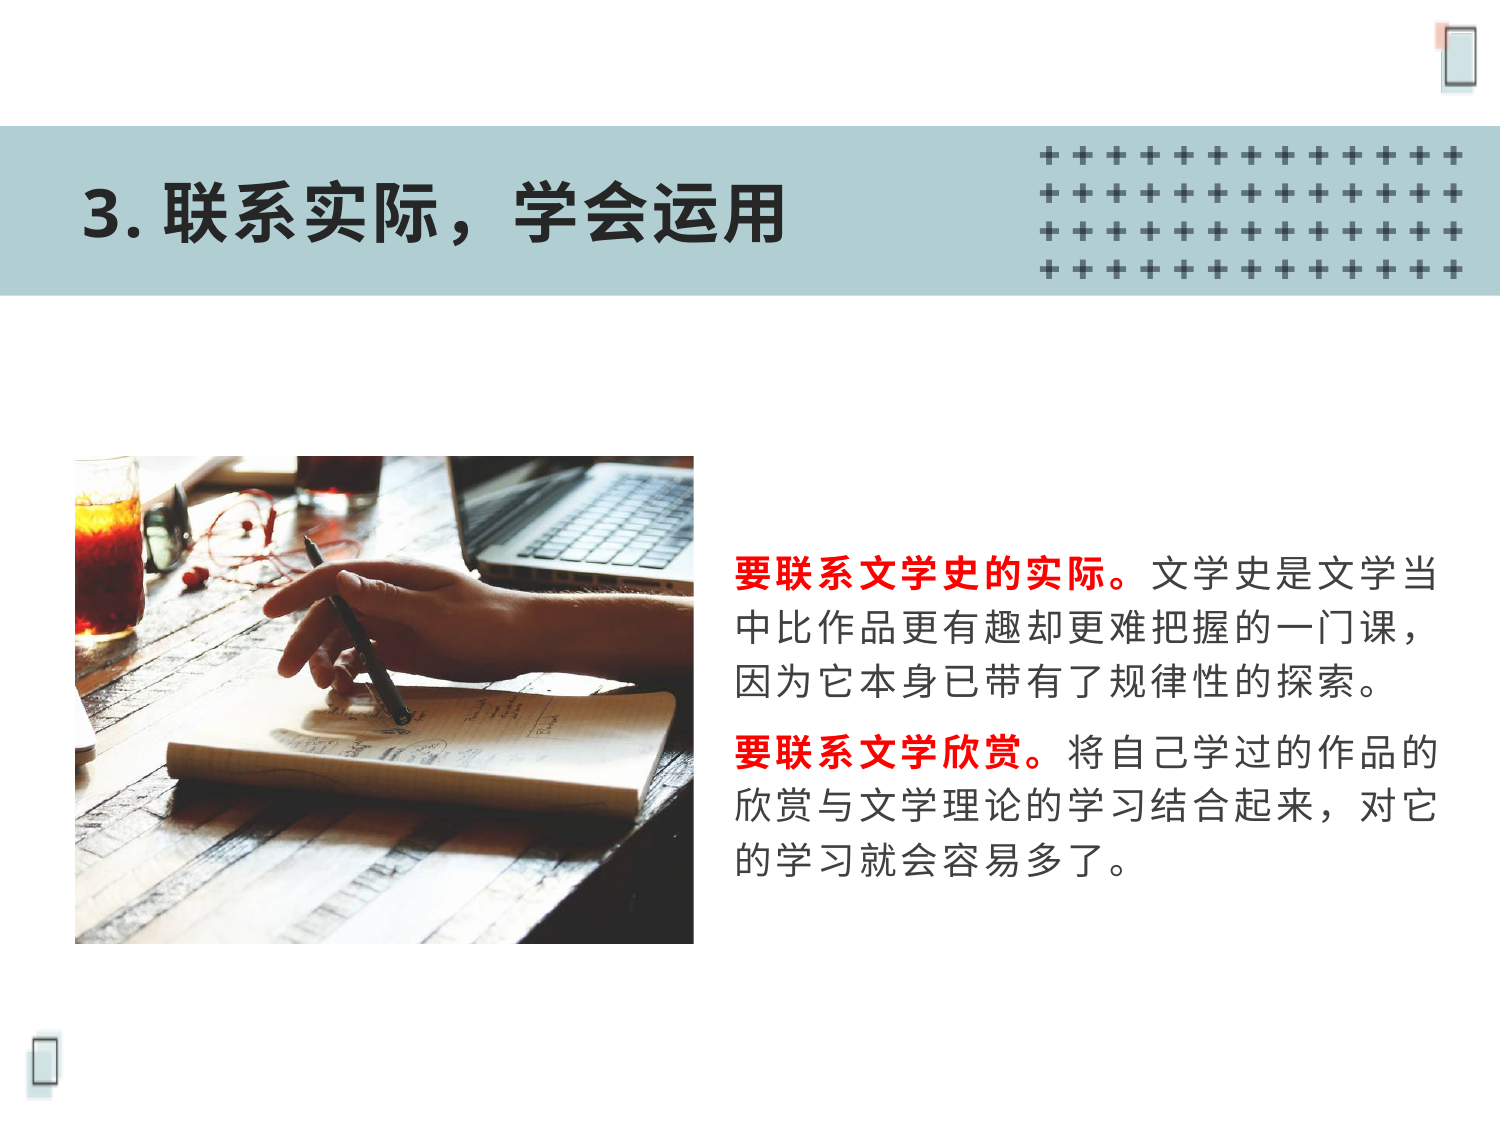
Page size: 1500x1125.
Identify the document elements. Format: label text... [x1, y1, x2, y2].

text_box 要联系文学史的实际。文学史是文学当中比作品更有趣却更难把握的一门课，因为它本身已带有了规律性的探索。 要联系文学欣赏。将自己学过的作品的欣赏与文学理论的学习结合起来，对它的学习就会容易多了。 [726, 468, 1489, 955]
text_box 3.联系实际，学会运用 [75, 163, 938, 258]
picture [1411, 0, 1500, 119]
picture [1039, 145, 1463, 279]
picture [0, 1006, 89, 1125]
text_box [0, 125, 1500, 297]
picture [74, 456, 694, 944]
